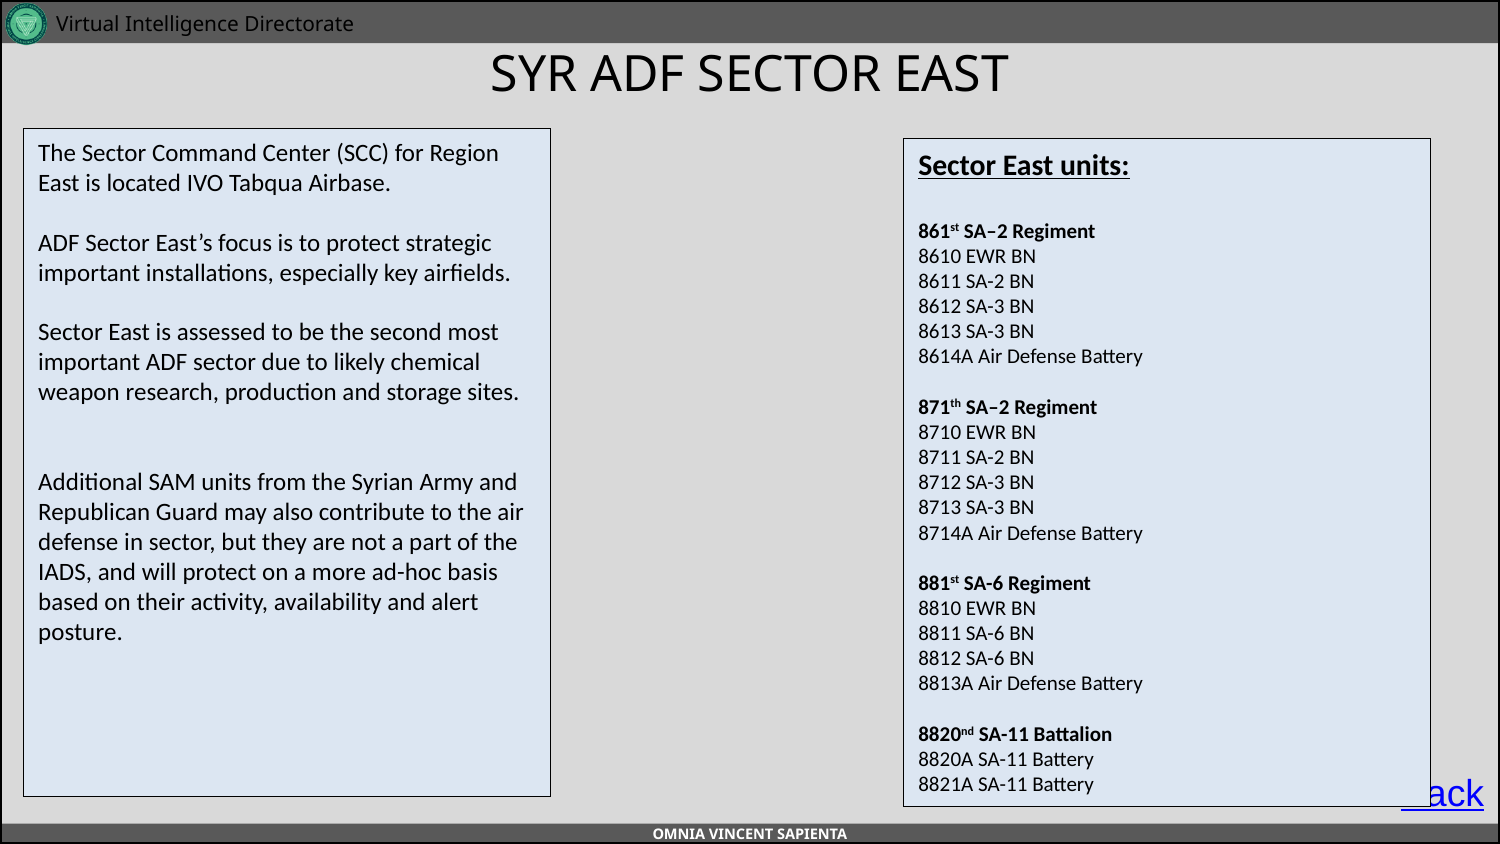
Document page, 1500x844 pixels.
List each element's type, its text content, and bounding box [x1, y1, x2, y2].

text_box Sector East units: 861st SA–2 Regiment 8610 EWR BN 8611 SA-2 BN 8612 SA-3 BN 8613 SA-3 BN 8614A Air Defense Battery 871th SA–2 Regiment 8710 EWR BN 8711 SA-2 BN 8712 SA-3 BN 8713 SA-3 BN 8714A Air Defense Battery 881st SA-6 Regiment 8810 EWR BN 8811 SA-6 BN 8812 SA-6 BN 8813A Air Defense Battery 8820nd SA-11 Battalion 8820A SA-11 Battery 8821A SA-11 Battery [903, 138, 1431, 807]
text_box Back [1386, 761, 1500, 822]
title SYR ADF SECTOR EAST [0, 48, 1500, 95]
text_box The Sector Command Center (SCC) for Region East is located IVO Tabqua Airbase. ADF Sector East’s focus is to protect strategic important installations, especially key airfields. Sector East is assessed to be the second most important ADF sector due to likely chemical weapon research, production and storage sites. Additional SAM units from the Syrian Army and Republican Guard may also contribute to the air defense in sector, but they are not a part of the IADS, and will protect on a more ad-hoc basis based on their activity, availability and alert posture. [23, 128, 551, 797]
picture [1, 1, 50, 46]
